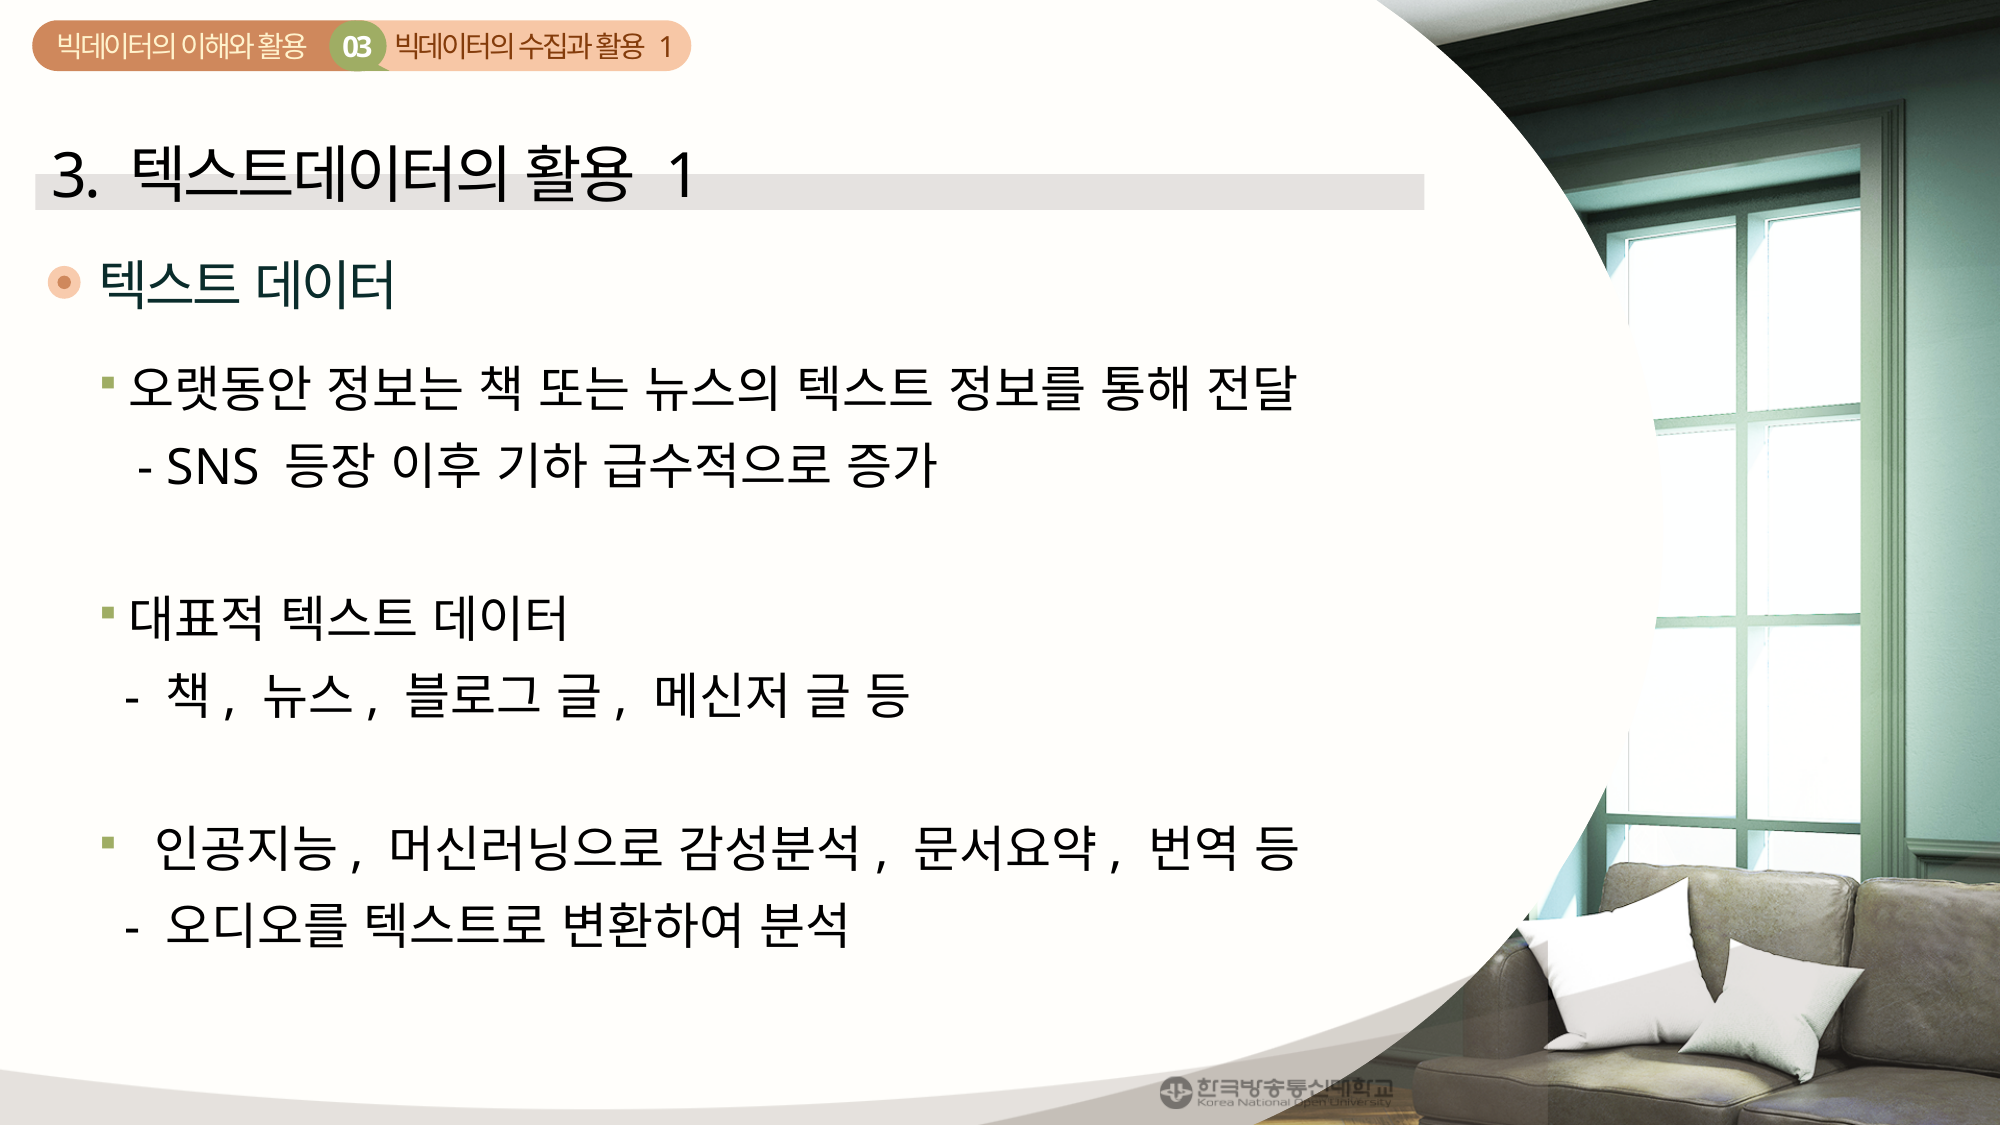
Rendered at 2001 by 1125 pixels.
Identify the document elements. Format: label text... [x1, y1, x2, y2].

text_box [31, 25, 41, 67]
text_box 빅데이터의 수집과 활용 1 [390, 20, 704, 71]
picture [0, 0, 2000, 1125]
text_box 빅데이터의 이해와 활용 [41, 21, 324, 71]
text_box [47, 243, 1474, 325]
text_box 오랫동안 정보는 책 또는 뉴스의 텍스트 정보를 통해 전달 - SNS 등장 이후 기하 급수적으로 증가 대표적 텍스트 데이터 - 책, 뉴스, 블로그 글, 메신저 글 등 인공지능, 머신러닝으로 감성분석, 문서요약, 번역 등 - 오디오를 텍스트로 변환하여 분석 [84, 350, 1475, 1039]
text_box [48, 19, 361, 73]
text_box [1403, 173, 1425, 211]
text_box 3. 텍스트데이터의 활용 1 [36, 127, 1403, 217]
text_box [329, 20, 390, 72]
